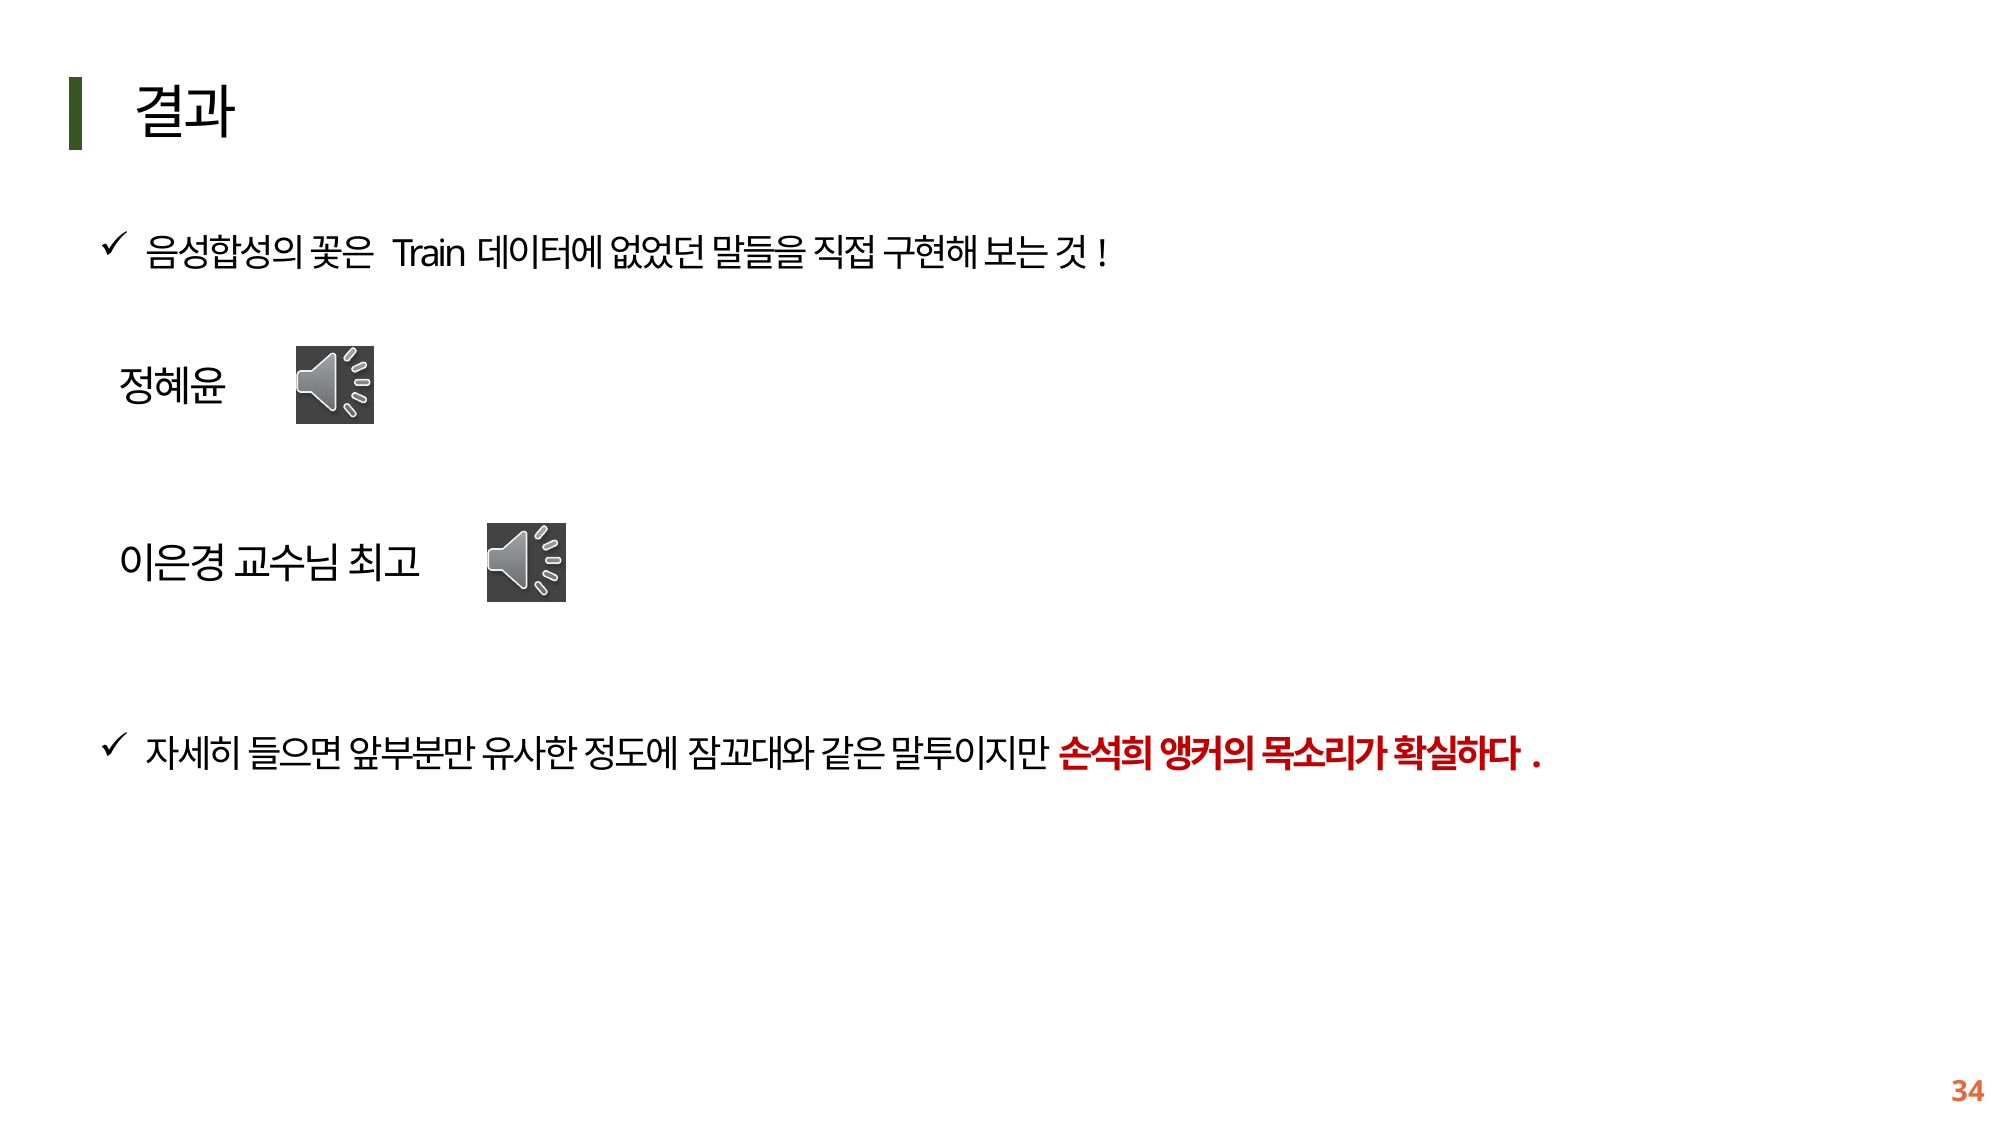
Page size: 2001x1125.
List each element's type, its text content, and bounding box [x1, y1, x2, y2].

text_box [103, 344, 445, 425]
slide_number 34 [1550, 1062, 2000, 1123]
text_box 결과 [118, 68, 824, 153]
text_box 음성합성의 꽃은 Train데이터에 없었던 말들을 직접 구현해 보는 것! [84, 199, 1225, 282]
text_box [103, 522, 567, 603]
text_box 자세히 들으면 앞부분만 유사한 정도에 잠꼬대와 같은 말투이지만 손석희 앵커의 목소리가 확실하다. [84, 700, 1887, 783]
